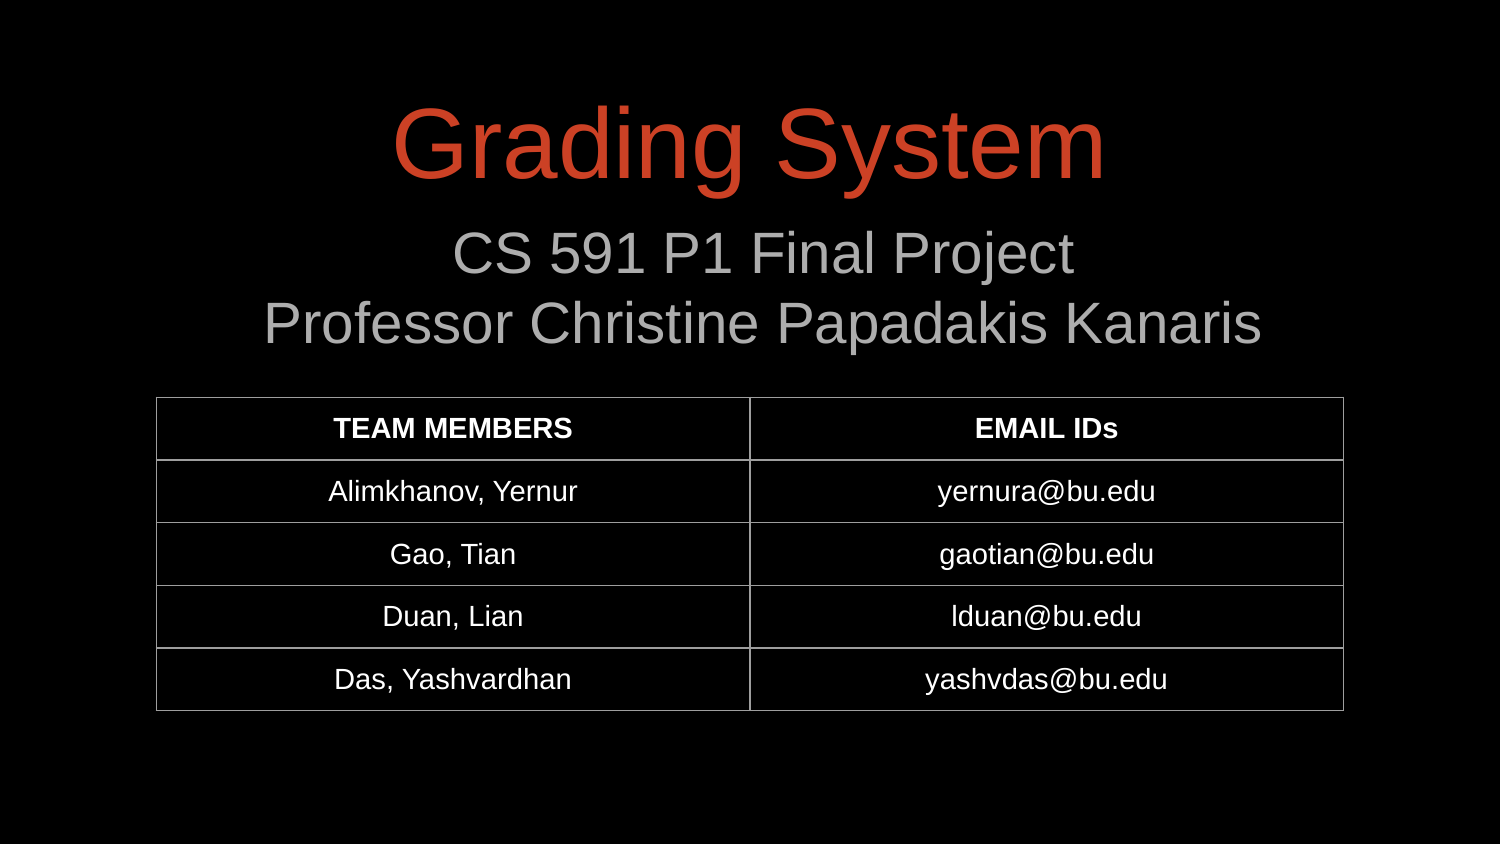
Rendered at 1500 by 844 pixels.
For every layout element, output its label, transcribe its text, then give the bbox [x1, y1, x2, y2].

table_header EMAIL IDs [751, 398, 1343, 459]
title Grading System [51, 32, 1449, 214]
table_cell lduan@bu.edu [751, 586, 1343, 647]
subtitle CS 591 P1 Final Project Professor Christine Papadakis Kanaris [121, 200, 1406, 362]
table_cell Gao, Tian [157, 523, 749, 585]
table_cell Alimkhanov, Yernur [157, 461, 749, 522]
table_cell yernura@bu.edu [751, 461, 1343, 522]
table_cell gaotian@bu.edu [751, 523, 1343, 585]
table_cell Das, Yashvardhan [157, 649, 749, 710]
table_cell Duan, Lian [157, 586, 749, 647]
table_header TEAM MEMBERS [157, 398, 749, 459]
table_cell yashvdas@bu.edu [751, 649, 1343, 710]
